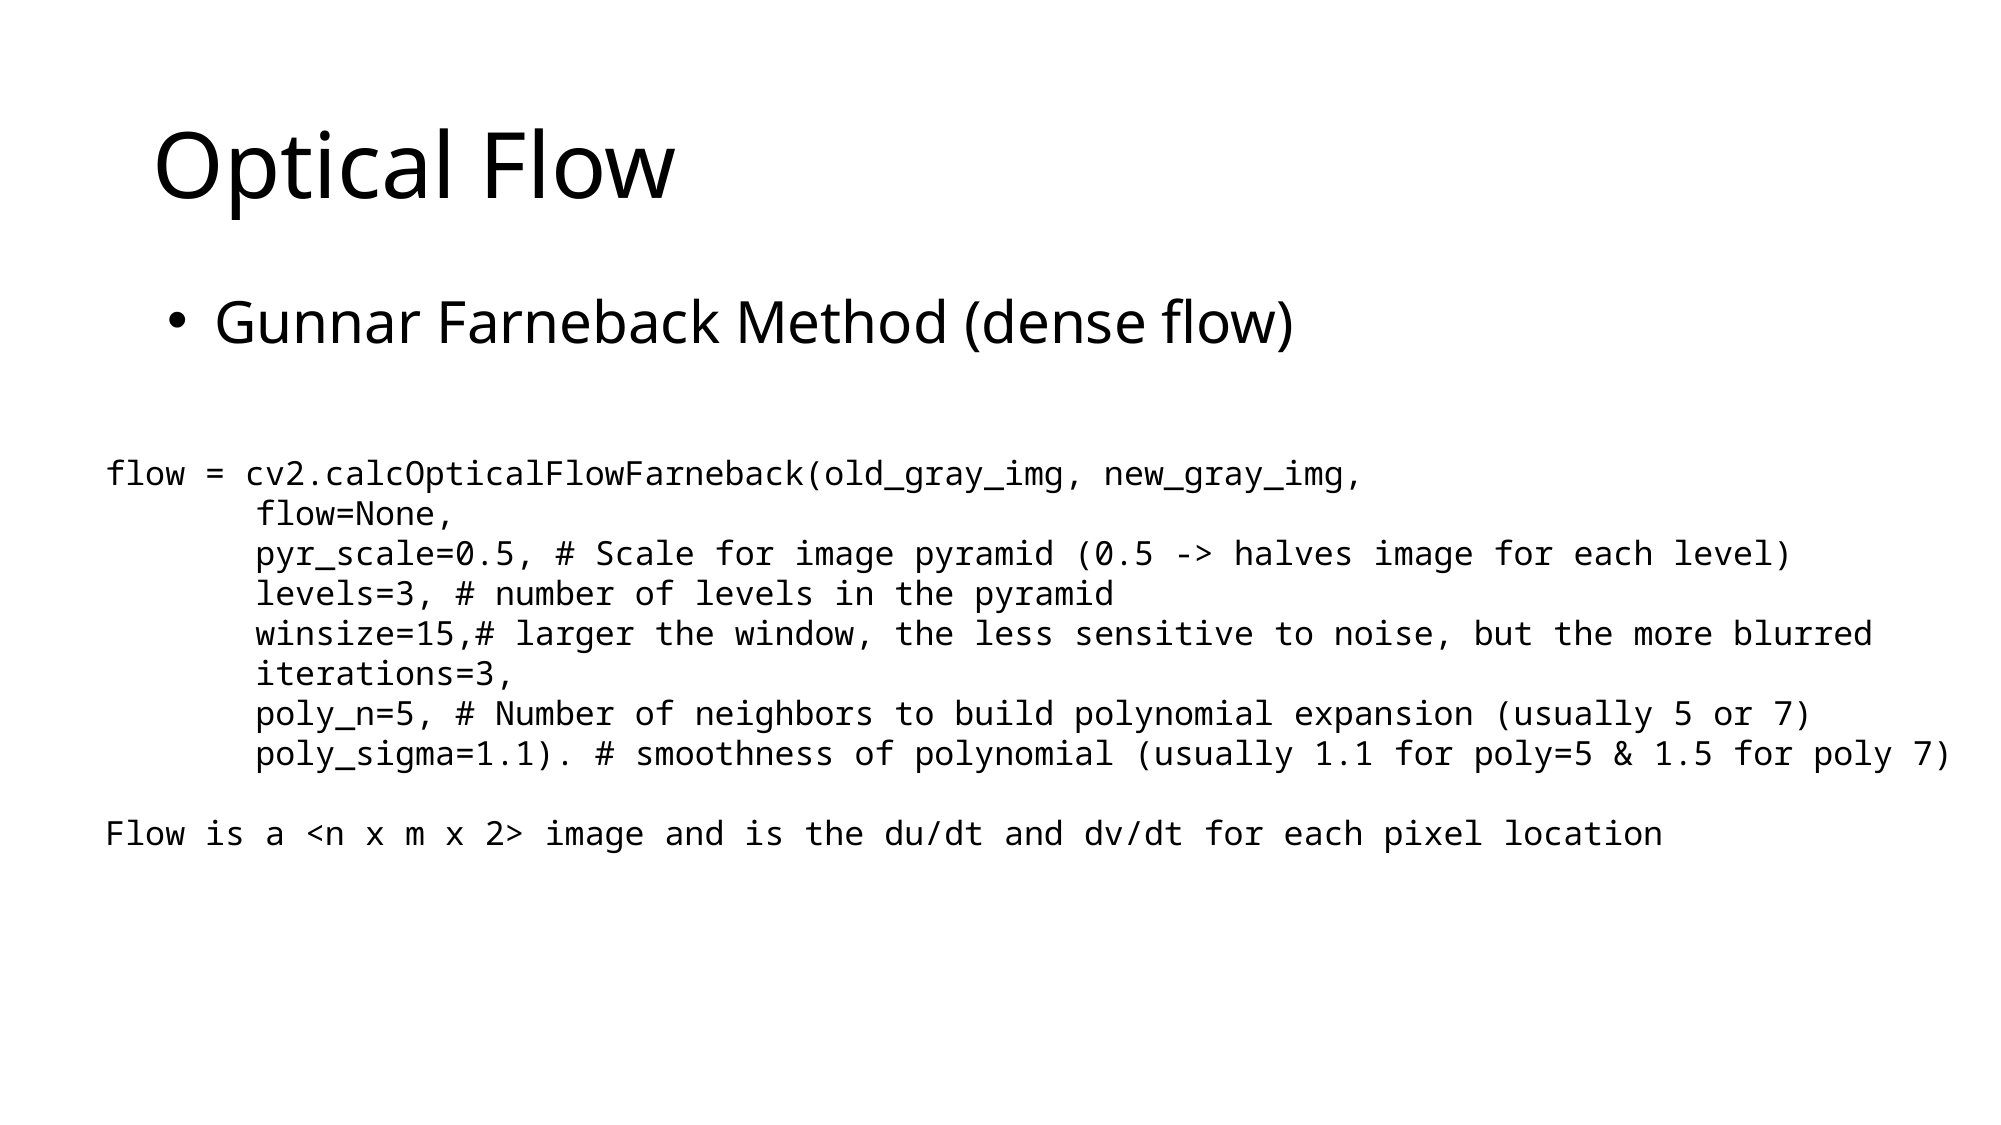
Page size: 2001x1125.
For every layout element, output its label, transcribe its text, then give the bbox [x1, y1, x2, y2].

title Optical Flow [137, 59, 1863, 278]
text_box Gunnar Farneback Method (dense flow) [152, 277, 1338, 363]
text_box flow = cv2.calcOpticalFlowFarneback(old_gray_img, new_gray_img, flow=None, pyr_scale=0.5, # Scale for image pyramid (0.5 -> halves image for each level) levels=3, # number of levels in the pyramid winsize=15,# larger the window, the less sensitive to noise, but the more blurred iterations=3, poly_n=5, # Number of neighbors to build polynomial expansion (usually 5 or 7) poly_sigma=1.1). # smoothness of polynomial (usually 1.1 for poly=5 & 1.5 for poly 7) Flow is a <n x m x 2> image and is the du/dt and dv/dt for each pixel location [90, 444, 2000, 899]
